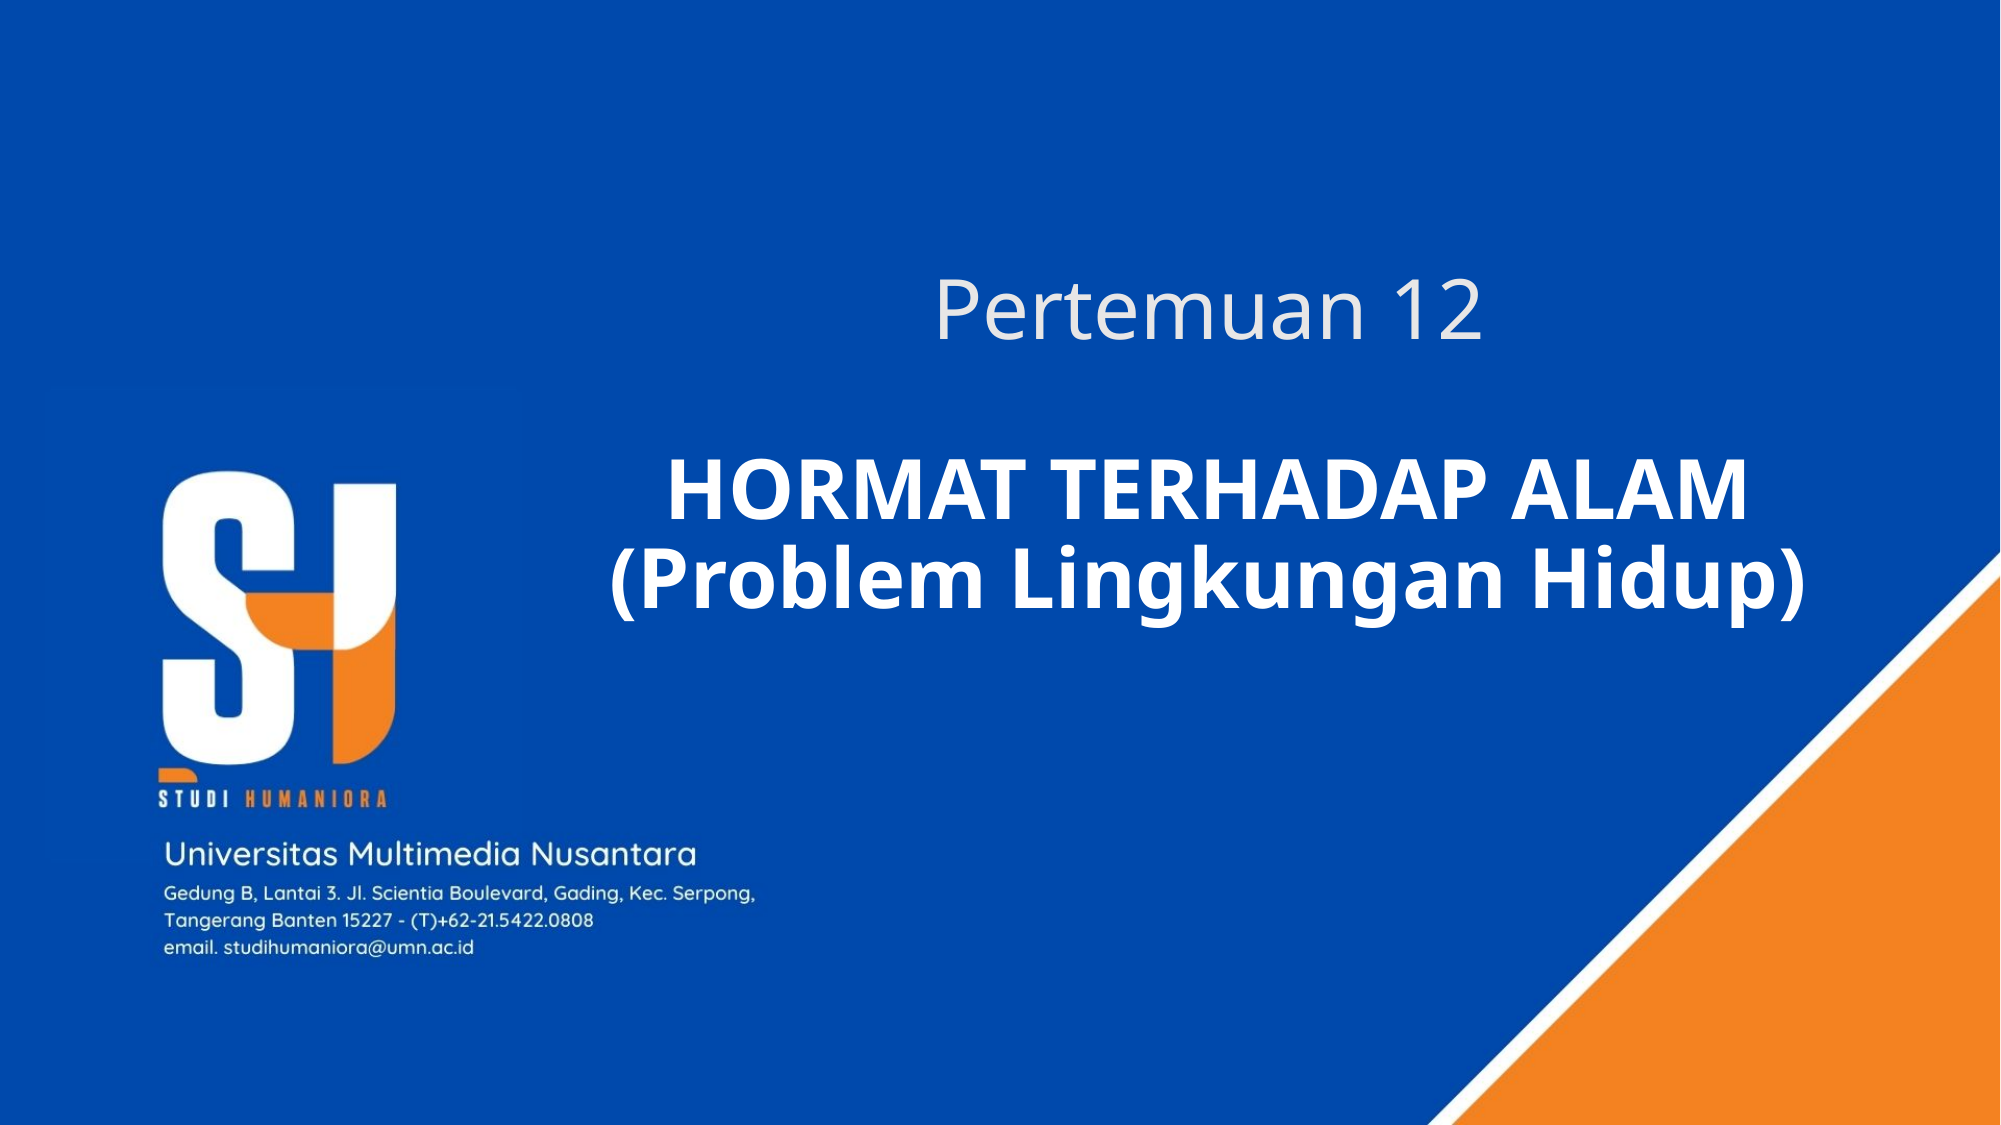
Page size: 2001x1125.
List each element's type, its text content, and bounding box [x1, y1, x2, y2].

title Pertemuan 12 HORMAT TERHADAP ALAM (Problem Lingkungan Hidup) [494, 170, 1923, 635]
picture [0, 0, 2001, 1125]
